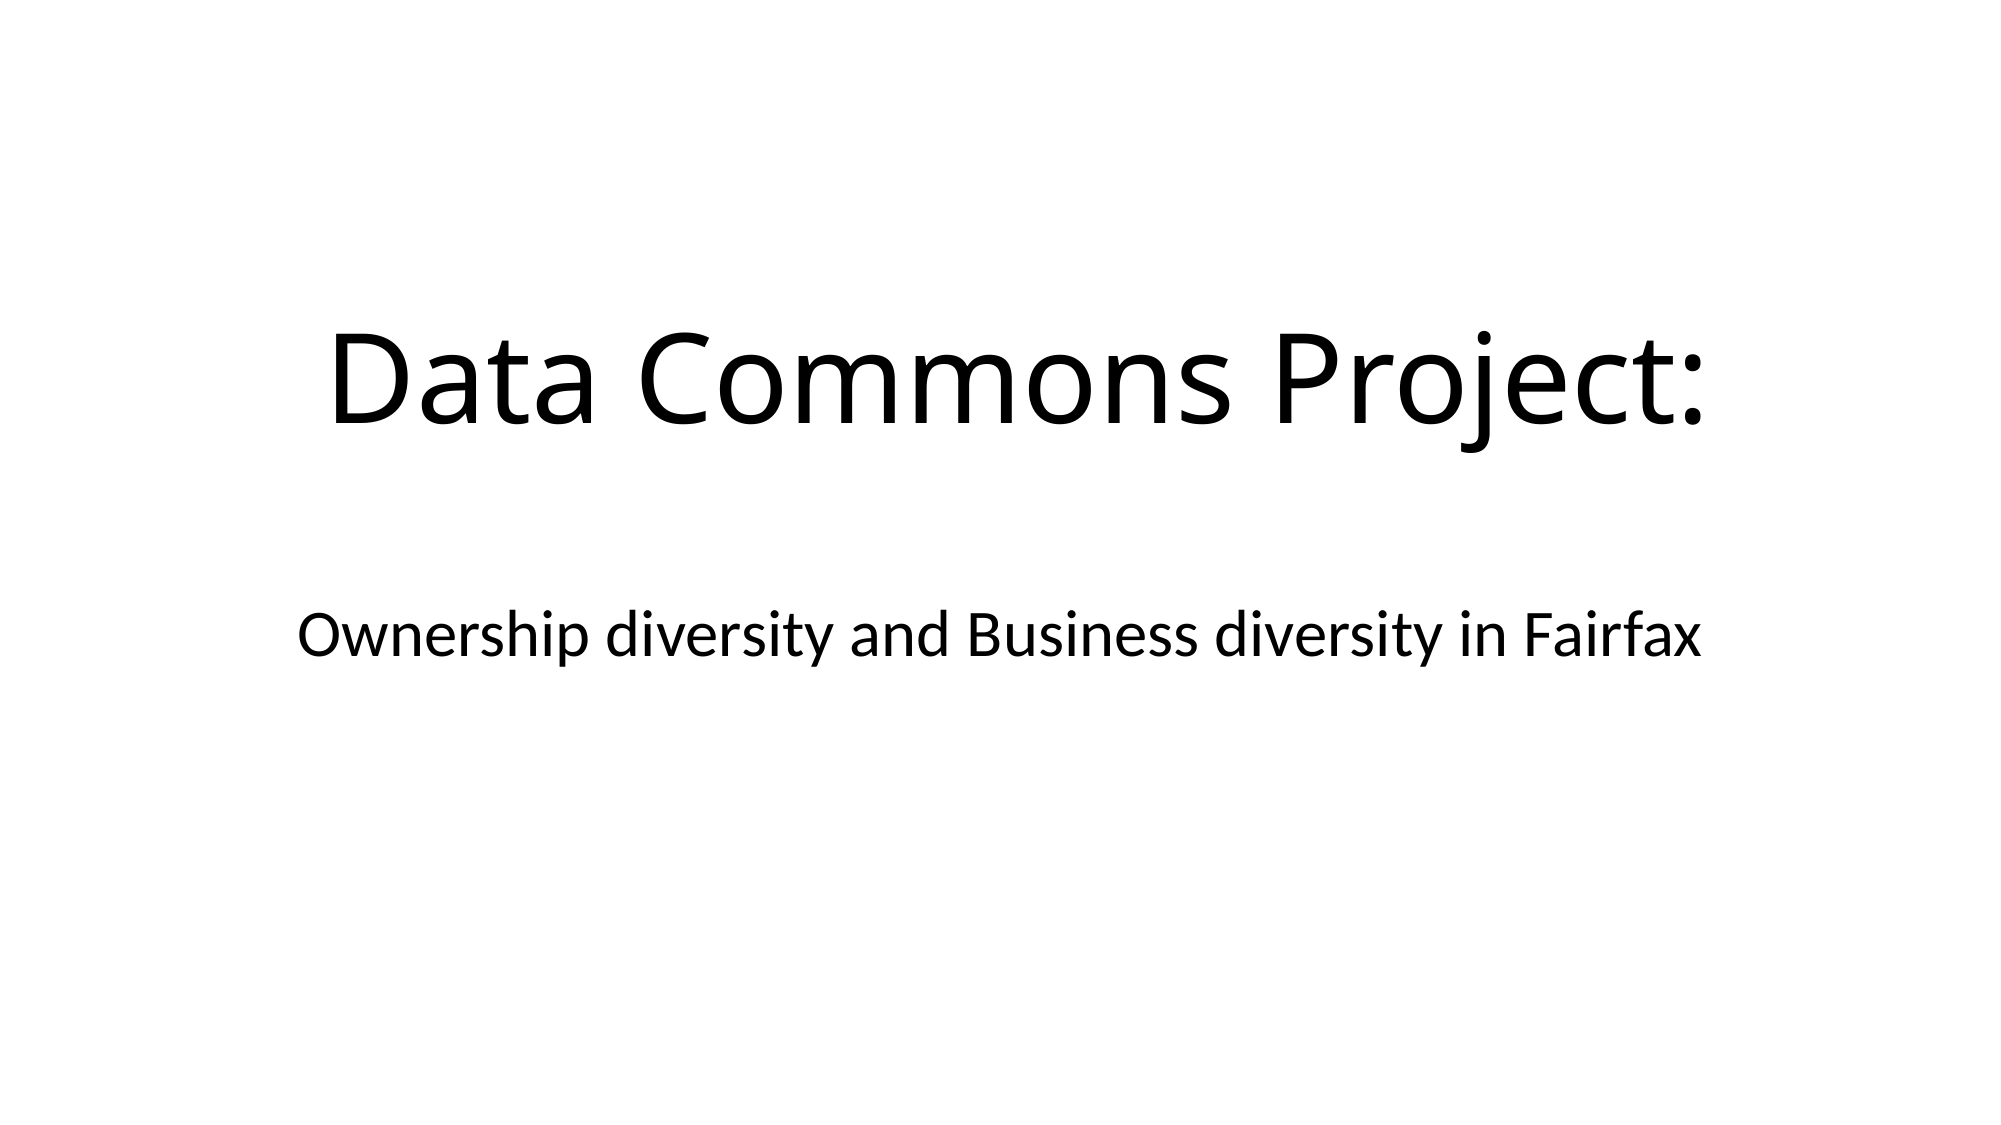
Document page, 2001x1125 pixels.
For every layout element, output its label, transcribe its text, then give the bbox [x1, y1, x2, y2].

title Data Commons Project: [267, 66, 1768, 459]
subtitle Ownership diversity and Business diversity in Fairfax [249, 590, 1750, 863]
